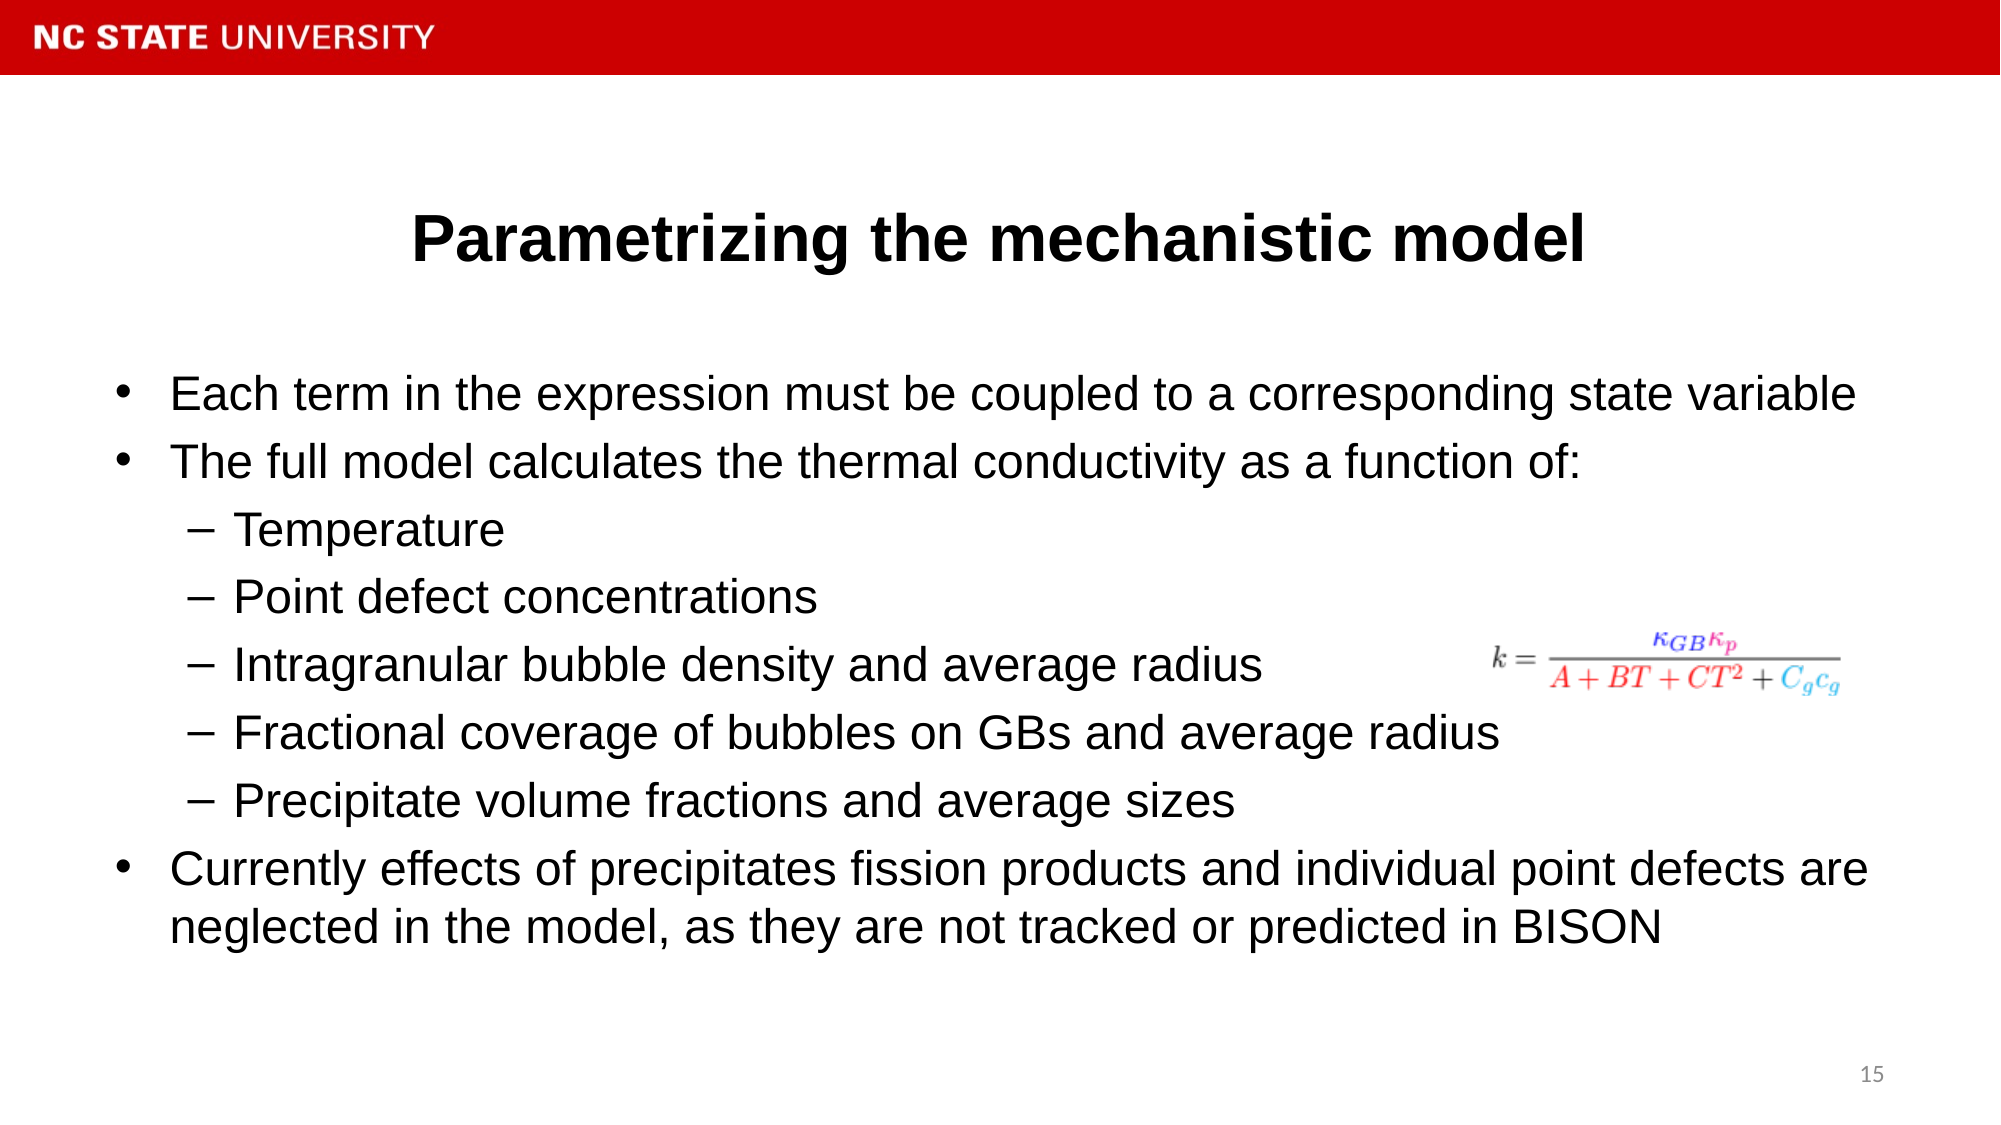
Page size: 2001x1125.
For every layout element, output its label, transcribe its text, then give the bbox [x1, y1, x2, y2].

picture [0, 0, 2000, 75]
slide_number 15 [1433, 1042, 1900, 1103]
picture [1492, 630, 1841, 696]
title Parametrizing the mechanistic model [99, 147, 1900, 323]
list Each term in the expression must be coupled to a corresponding state variable The full model calculates the thermal conductivity as a function of: Temperature Point defect concentrations Intragranular bubble density and average radius Fractional coverage of bubbles on GBs and average radius Precipitate volume fractions and average sizes Currently effects of precipitates fission products and individual point defects are neglected in the model, as they are not tracked or predicted in BISON [99, 354, 1900, 1005]
